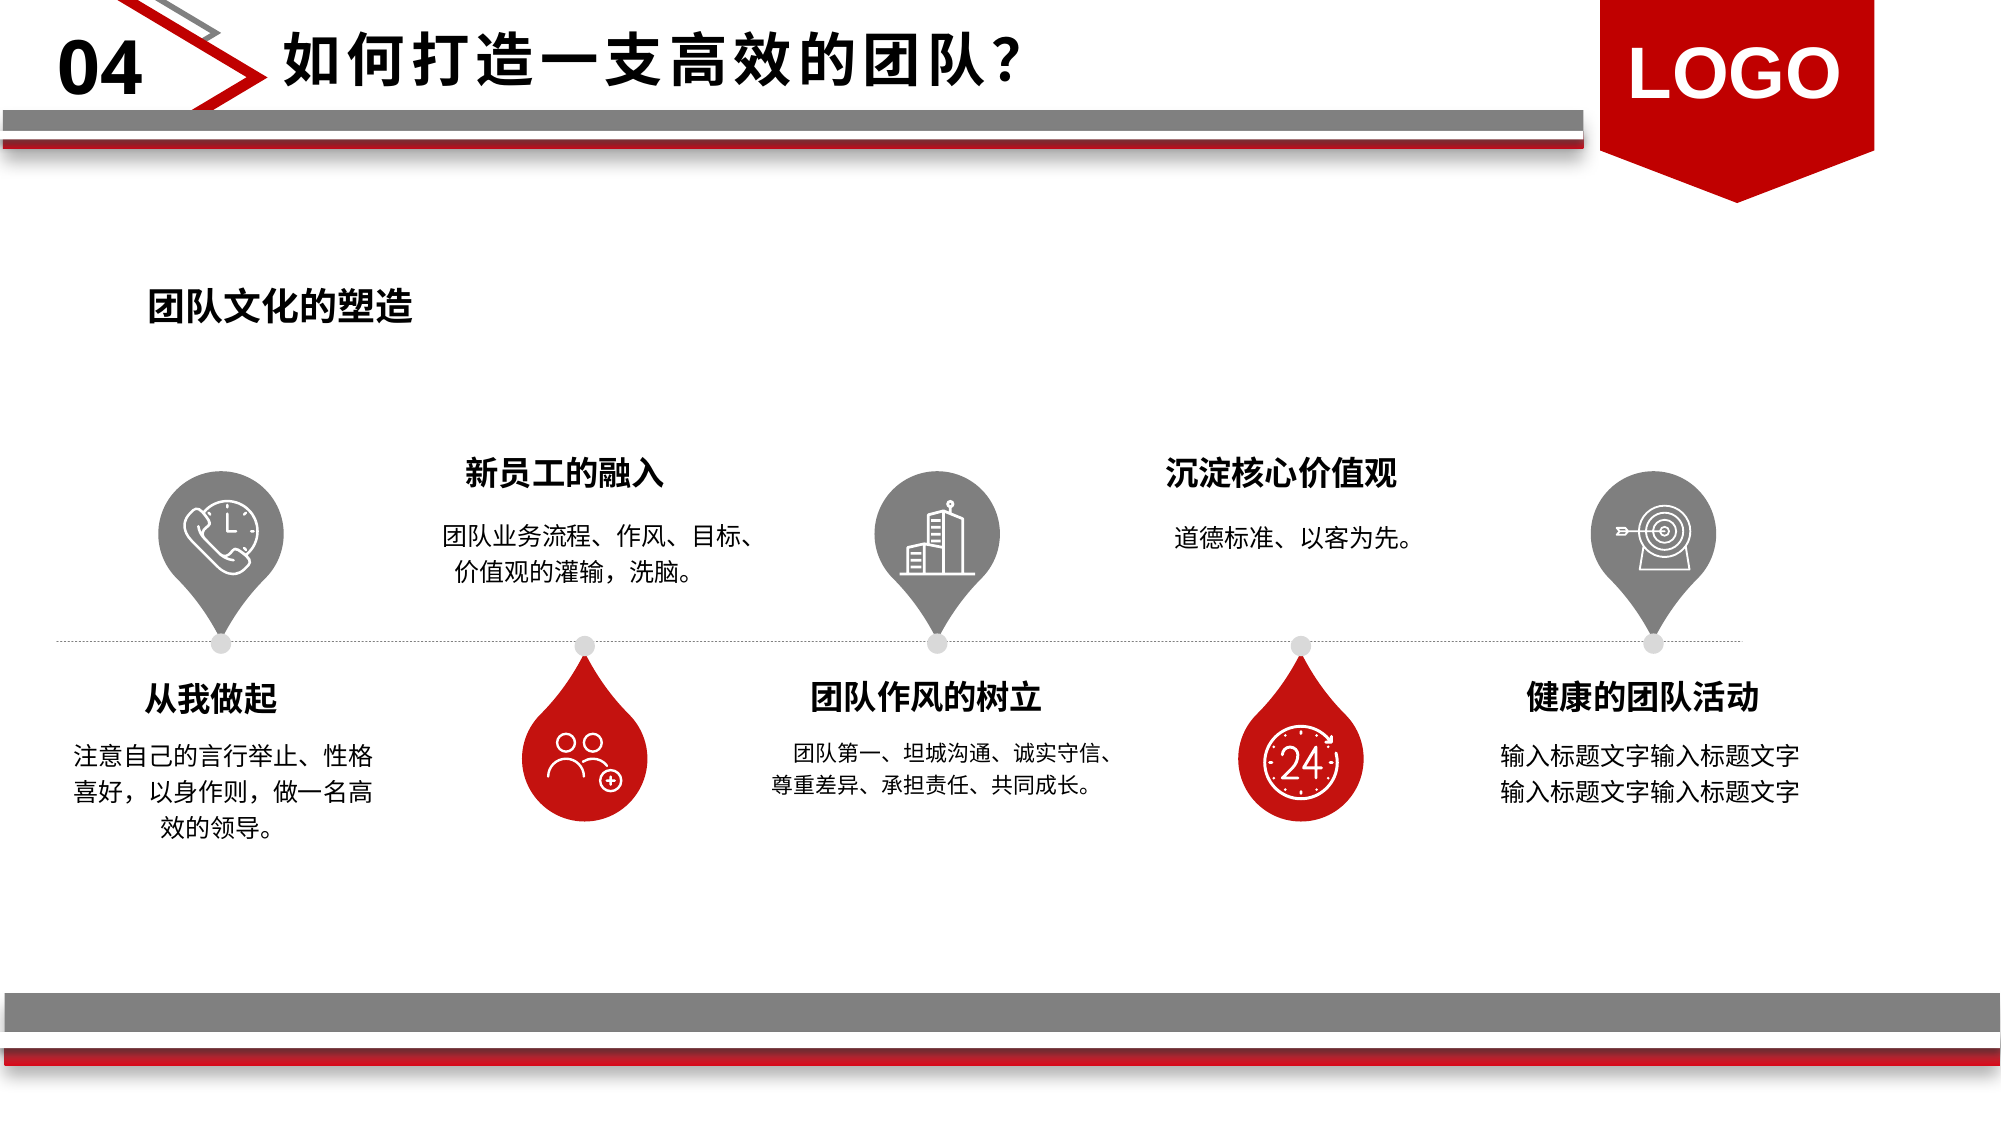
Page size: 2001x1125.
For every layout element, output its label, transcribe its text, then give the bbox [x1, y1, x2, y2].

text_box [874, 471, 1000, 654]
text_box 沉淀核心价值观 [1132, 444, 1431, 504]
text_box 团队作风的树立 [777, 668, 1077, 727]
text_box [1238, 635, 1364, 822]
text_box 注意自己的言行举止、性格喜好，以身作则，做一名高效的领导。 [54, 726, 392, 812]
text_box 从我做起 [61, 670, 361, 727]
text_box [521, 635, 648, 822]
text_box 输入标题文字输入标题文字 输入标题文字输入标题文字 [1481, 726, 1820, 832]
text_box 团队文化的塑造 [132, 275, 1149, 336]
text_box 团队业务流程、作风、目标、价值观的灌输，洗脑。 [399, 506, 760, 626]
text_box 新员工的融入 [416, 444, 715, 504]
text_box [158, 471, 284, 654]
text_box 道德标准、以客为先。 [1119, 509, 1480, 616]
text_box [1590, 471, 1717, 654]
text_box 团队第一、坦城沟通、诚实守信、尊重差异、承担责任、共同成长。 [756, 726, 1117, 836]
text_box 健康的团队活动 [1494, 668, 1793, 727]
